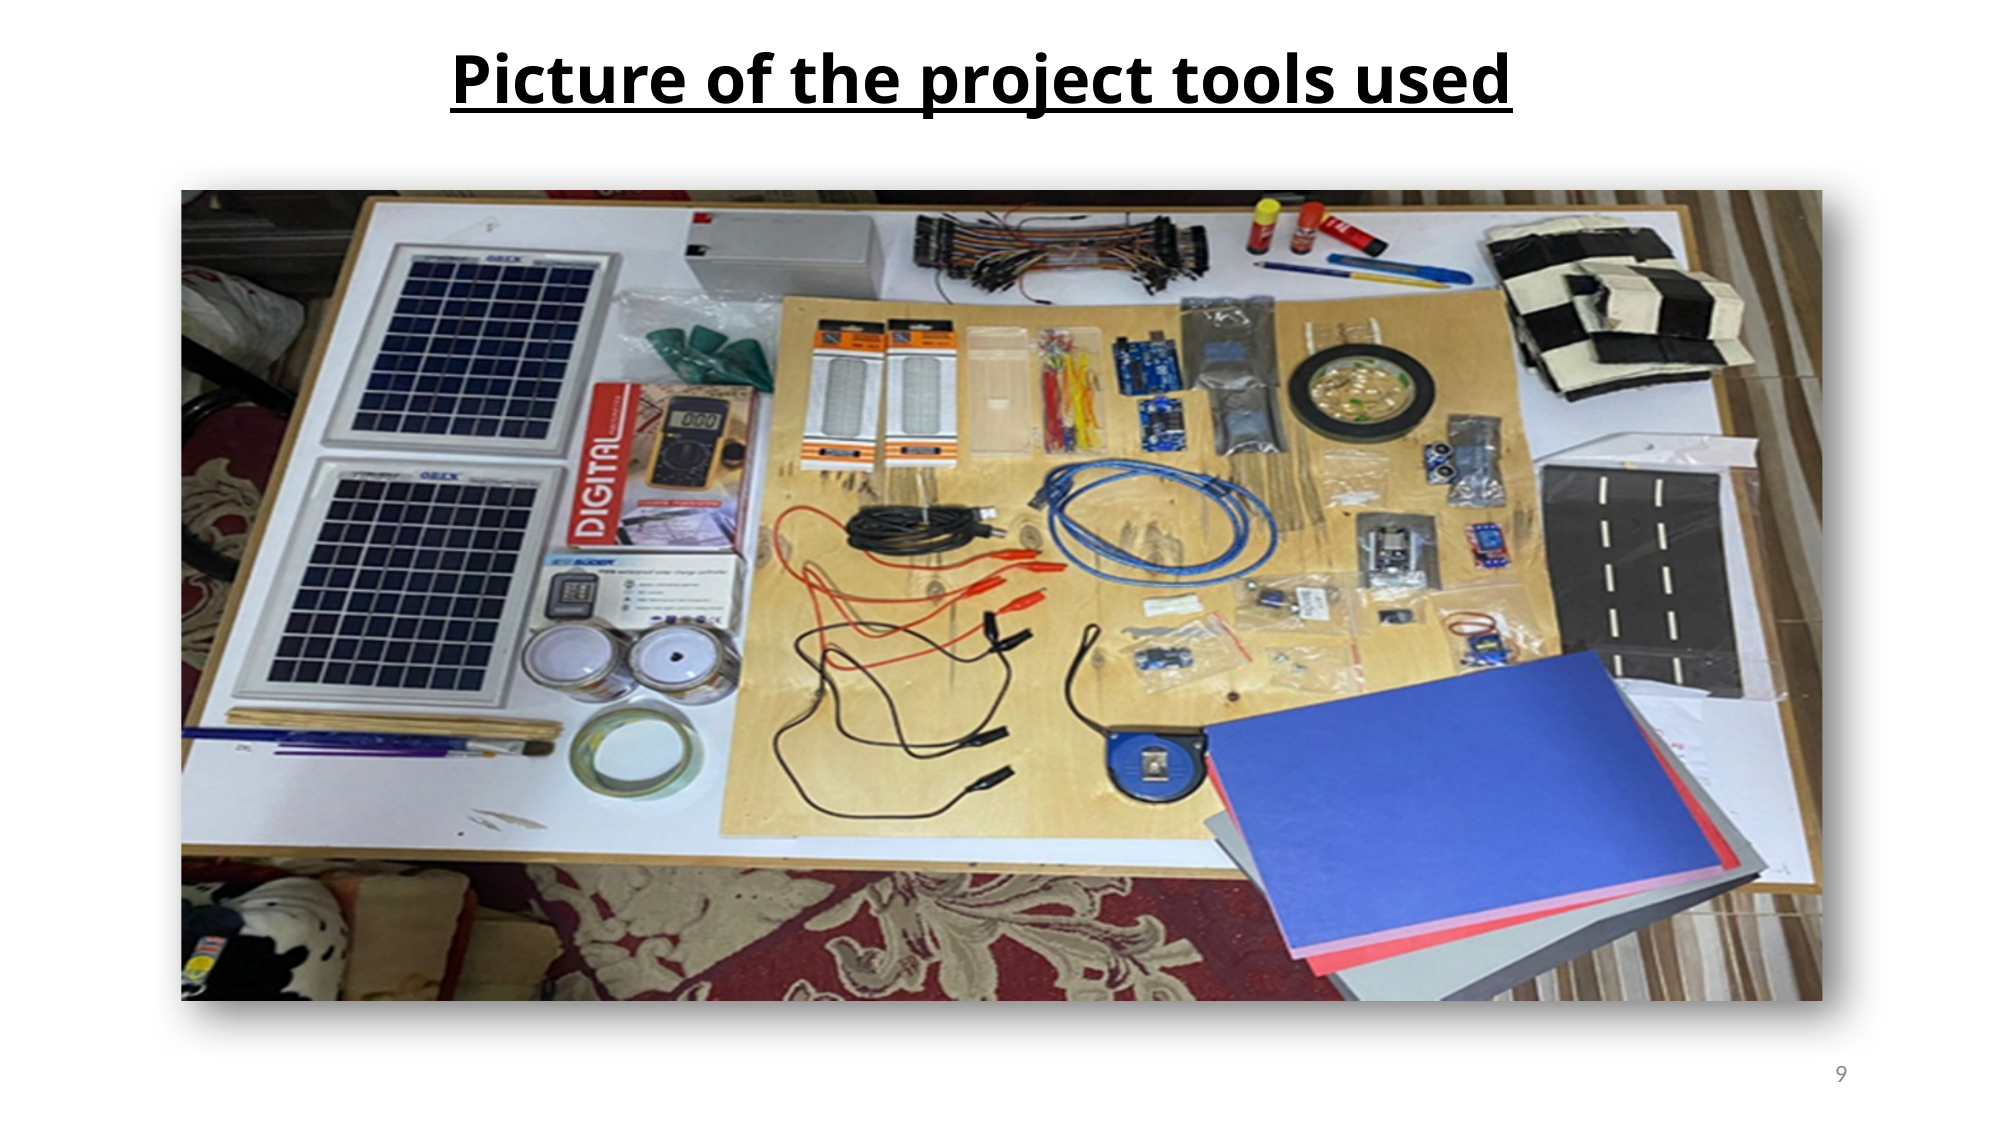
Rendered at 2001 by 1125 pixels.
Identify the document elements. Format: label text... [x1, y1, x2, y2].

title Picture of the project tools used [261, 24, 1702, 139]
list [181, 190, 1823, 1001]
slide_number 9 [1412, 1042, 1863, 1103]
